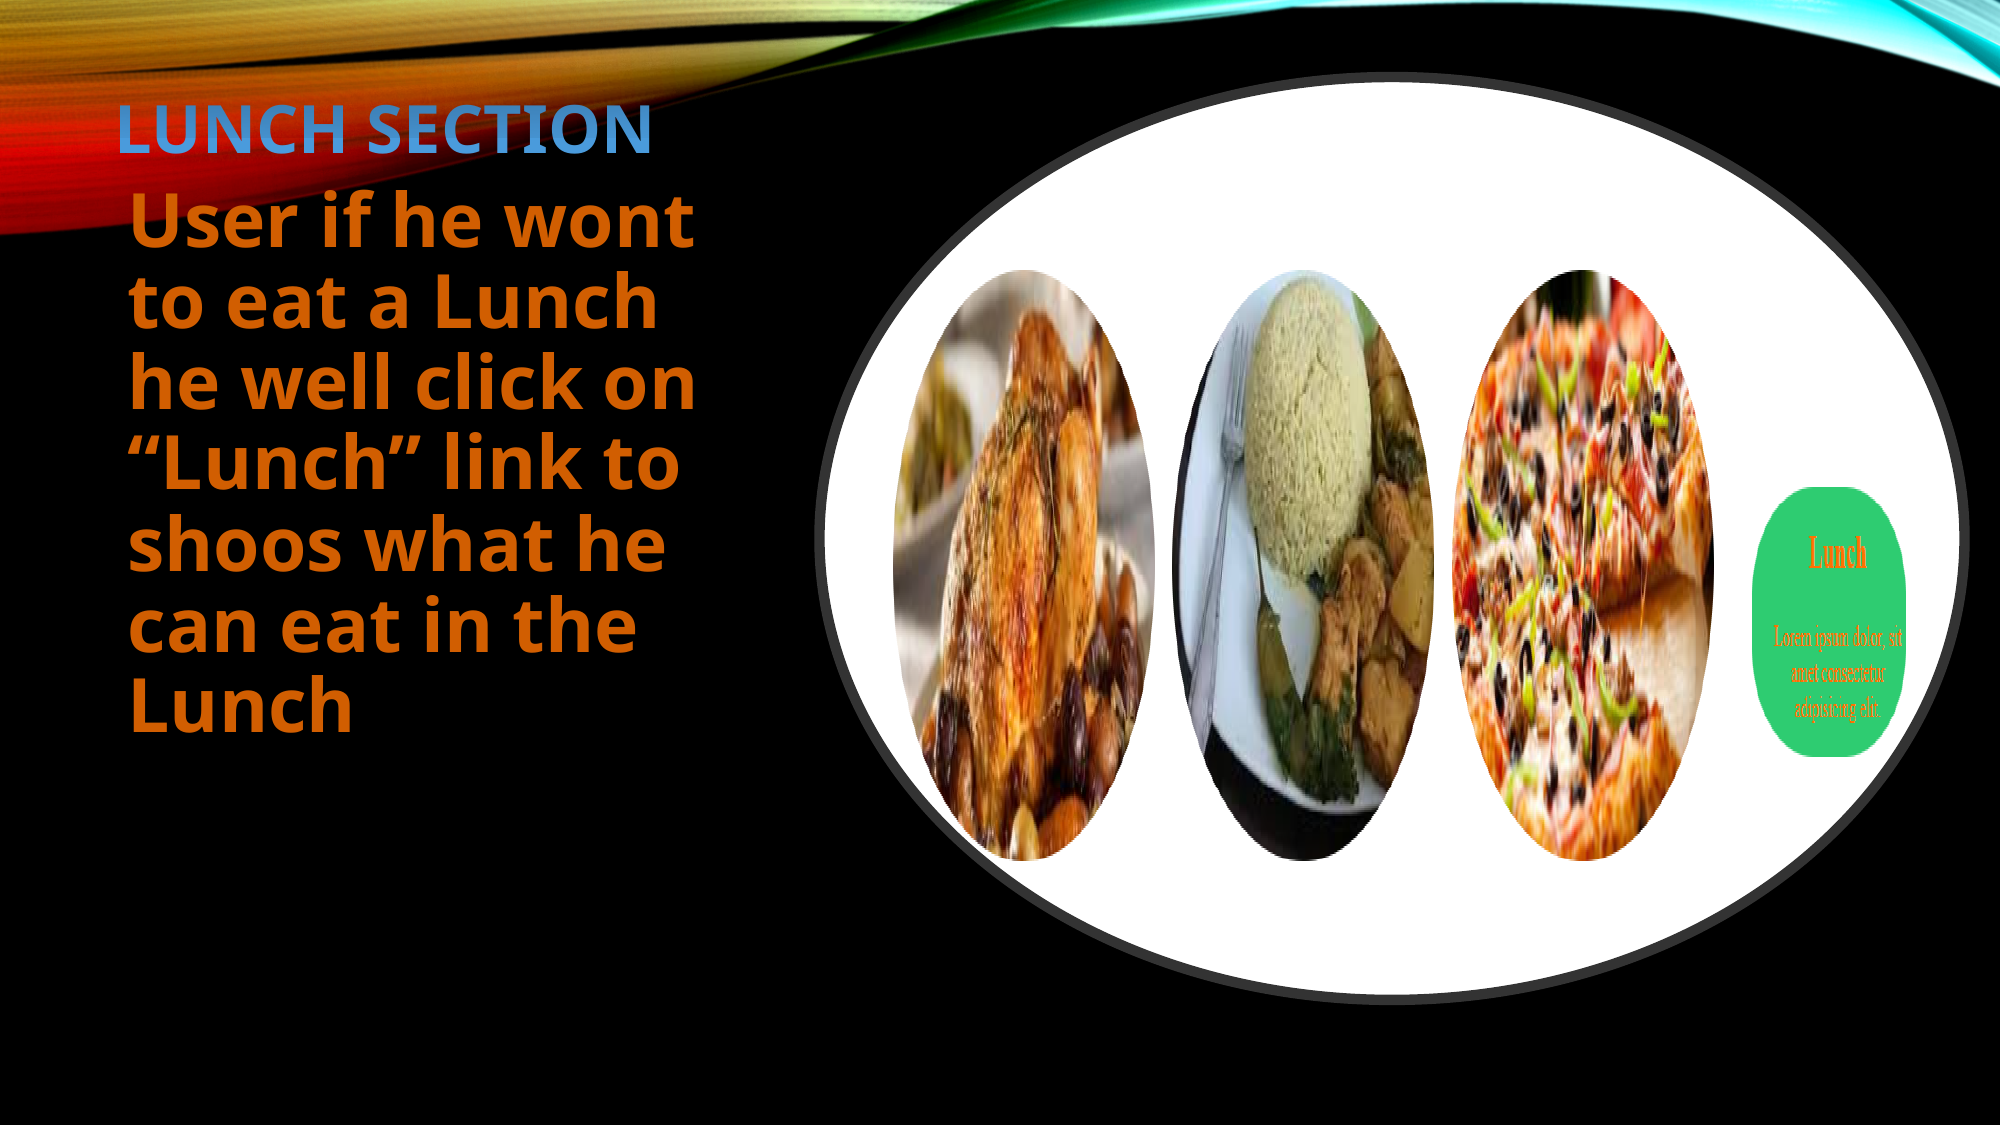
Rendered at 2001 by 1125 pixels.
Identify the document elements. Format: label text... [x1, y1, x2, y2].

picture [0, 0, 2000, 237]
list User if he wont to eat a Lunch he well click on “Lunch” link to shoos what he can eat in the Lunch [112, 174, 788, 1021]
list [819, 76, 1965, 1001]
title Lunch section [47, 127, 723, 175]
